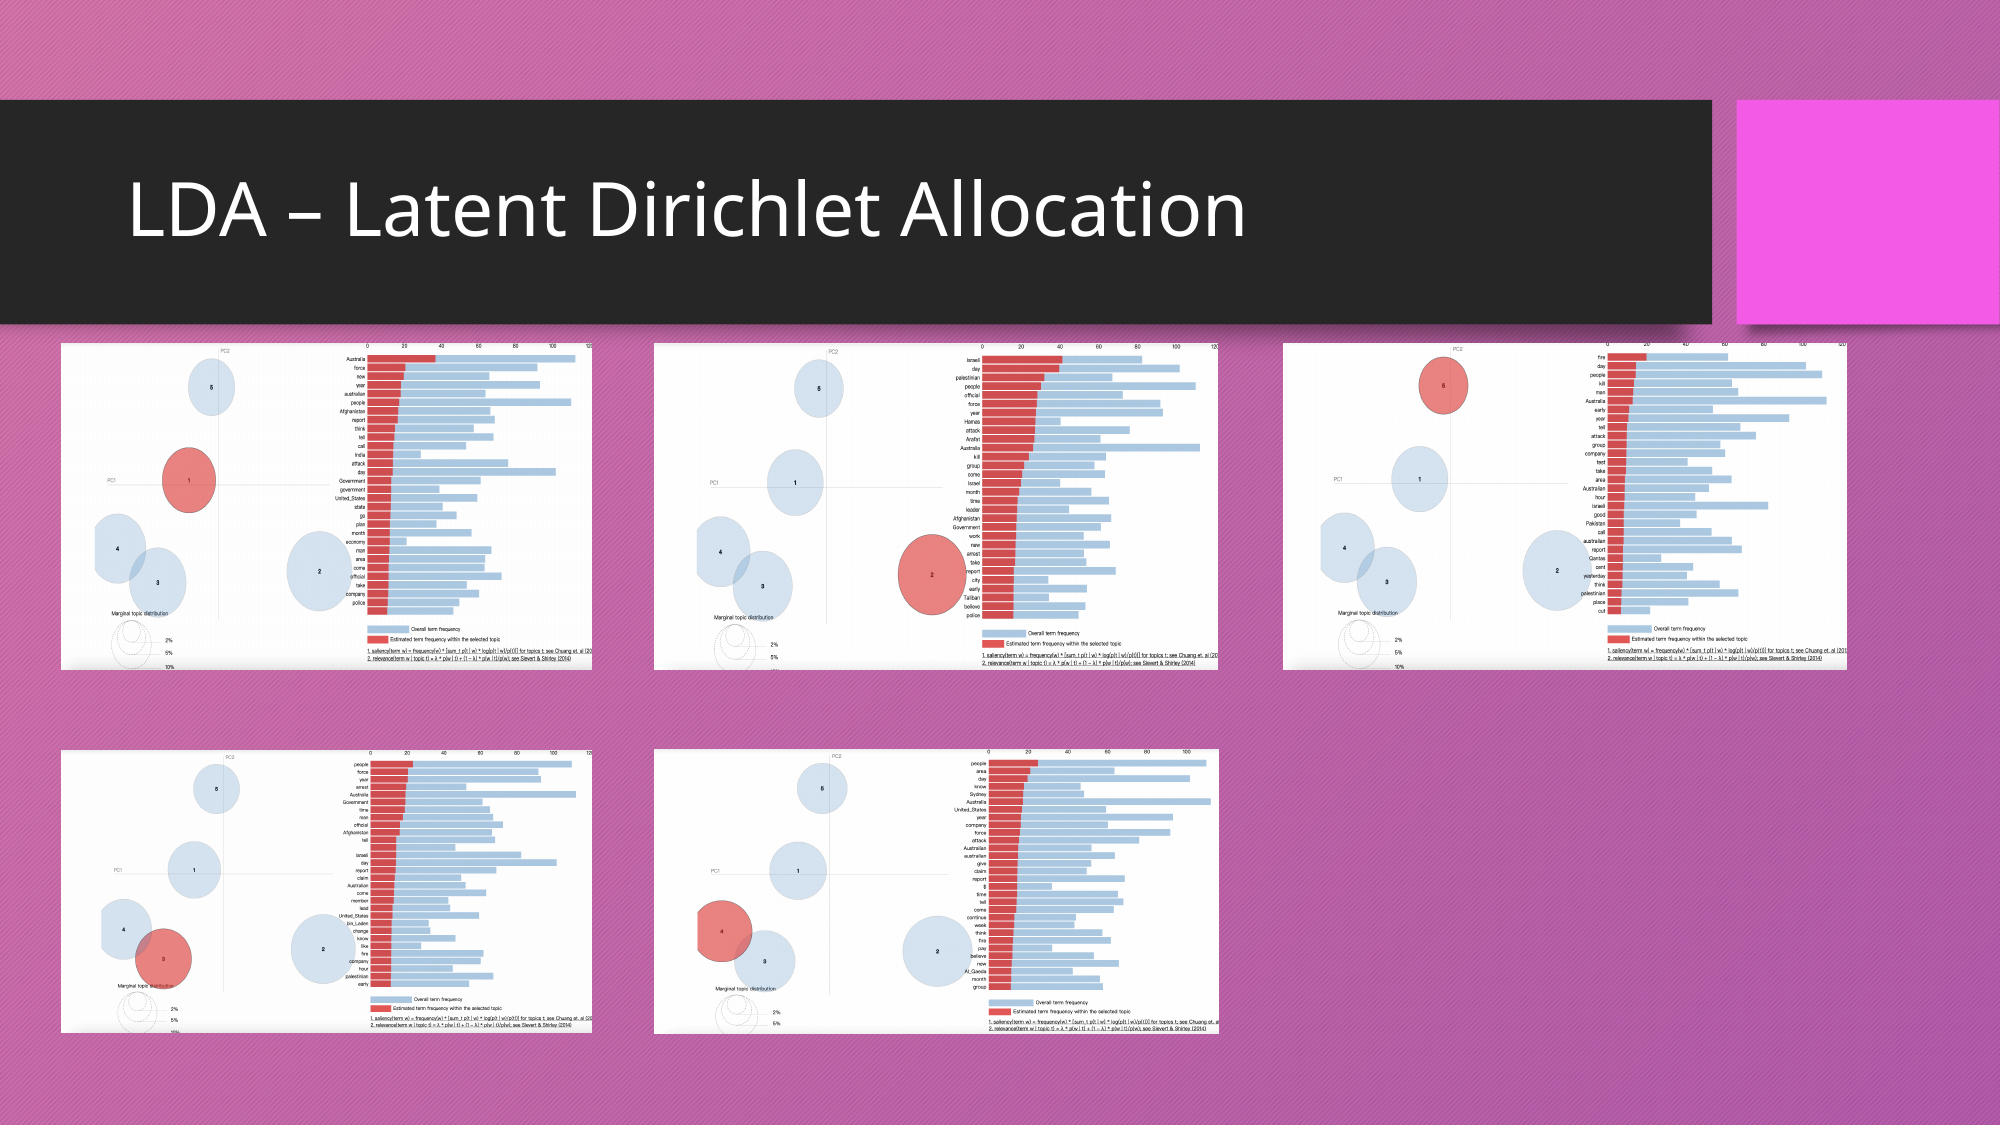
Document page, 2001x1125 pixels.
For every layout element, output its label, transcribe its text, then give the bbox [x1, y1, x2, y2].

picture [0, 325, 2000, 670]
title LDA – Latent Dirichlet Allocation [111, 123, 1689, 301]
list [654, 343, 1218, 670]
picture [61, 750, 593, 1034]
picture [654, 749, 1219, 1034]
